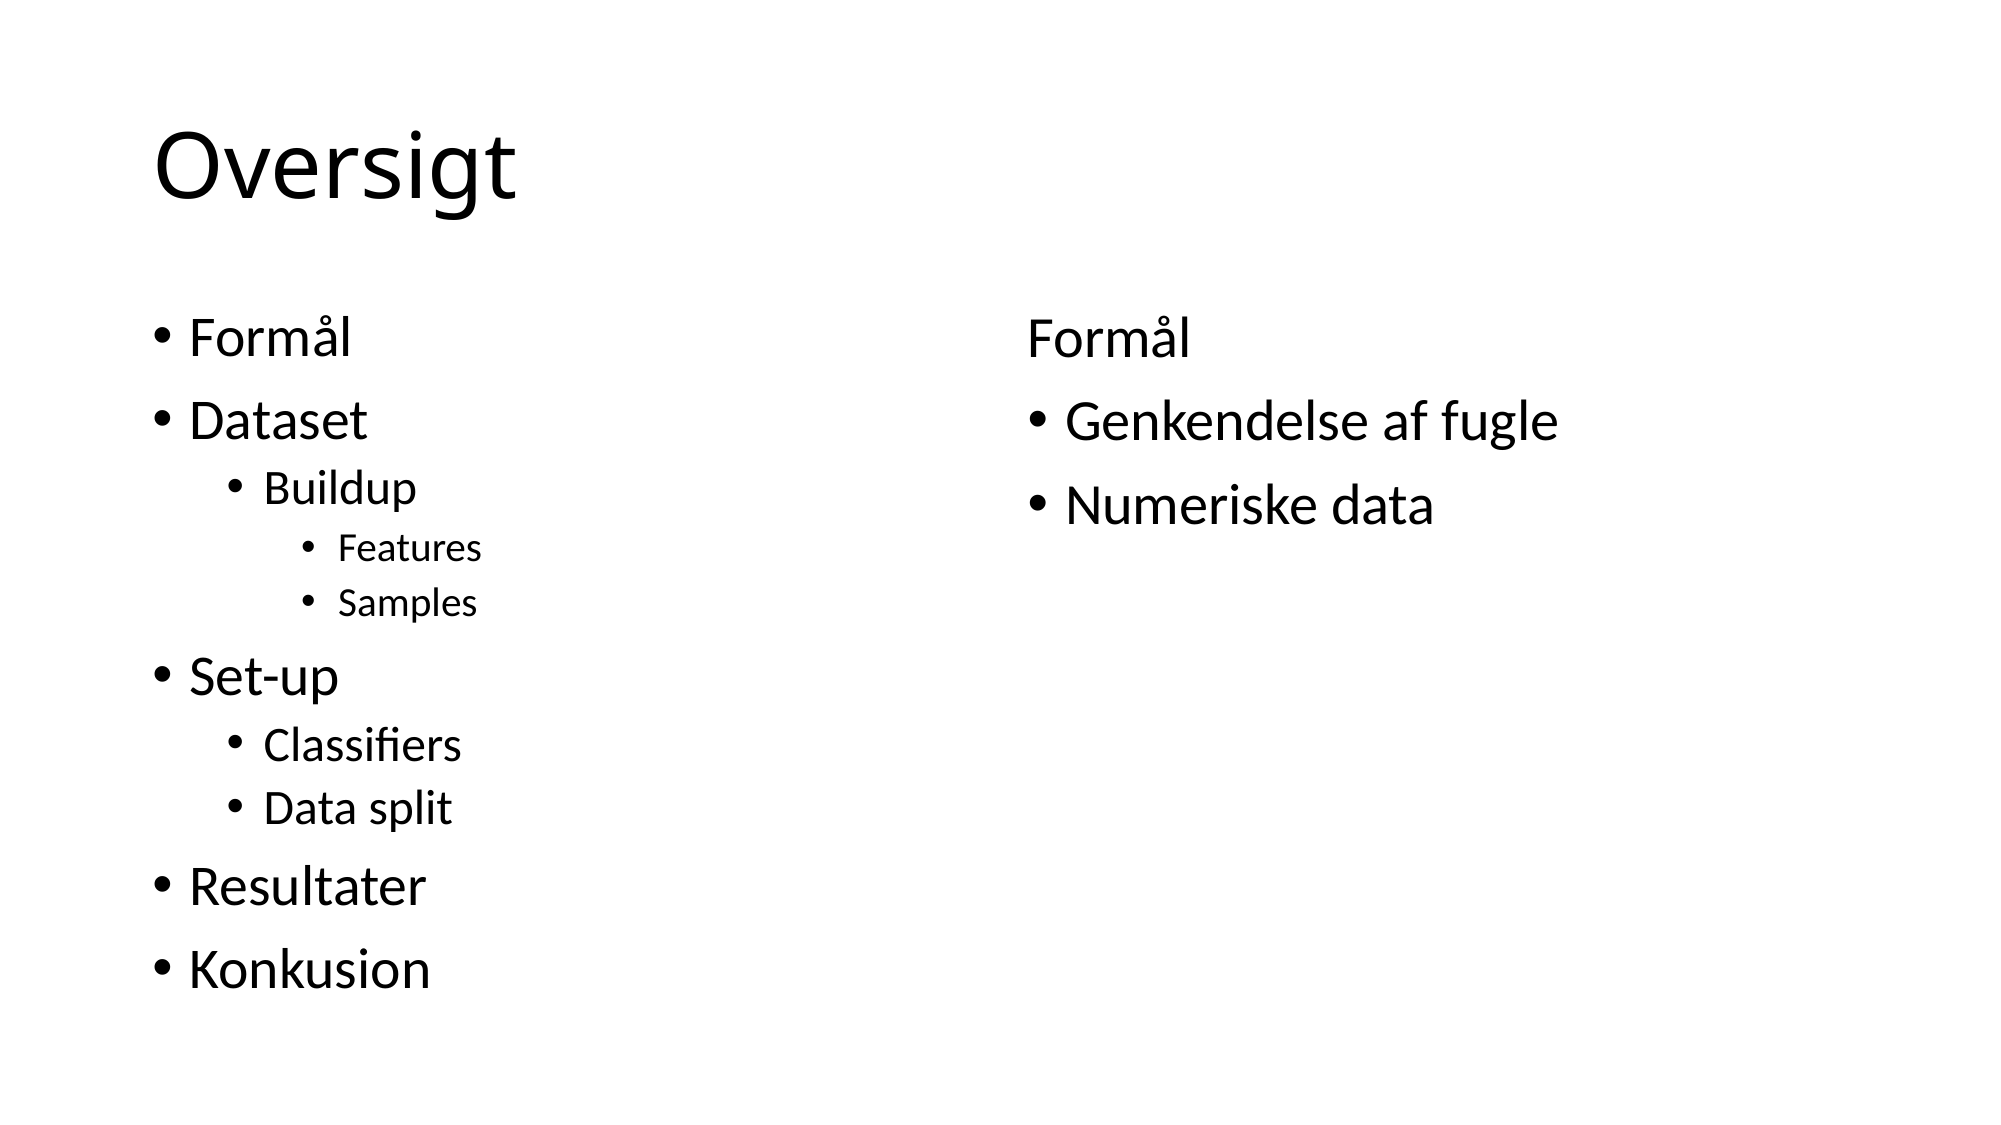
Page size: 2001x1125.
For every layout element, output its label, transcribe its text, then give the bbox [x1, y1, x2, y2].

list Formål Genkendelse af fugle Numeriske data [1012, 299, 1863, 1014]
list Formål Dataset Buildup Features Samples Set-up Classifiers Data split Resultater Konkusion [137, 299, 988, 1014]
title Oversigt [137, 59, 1863, 278]
